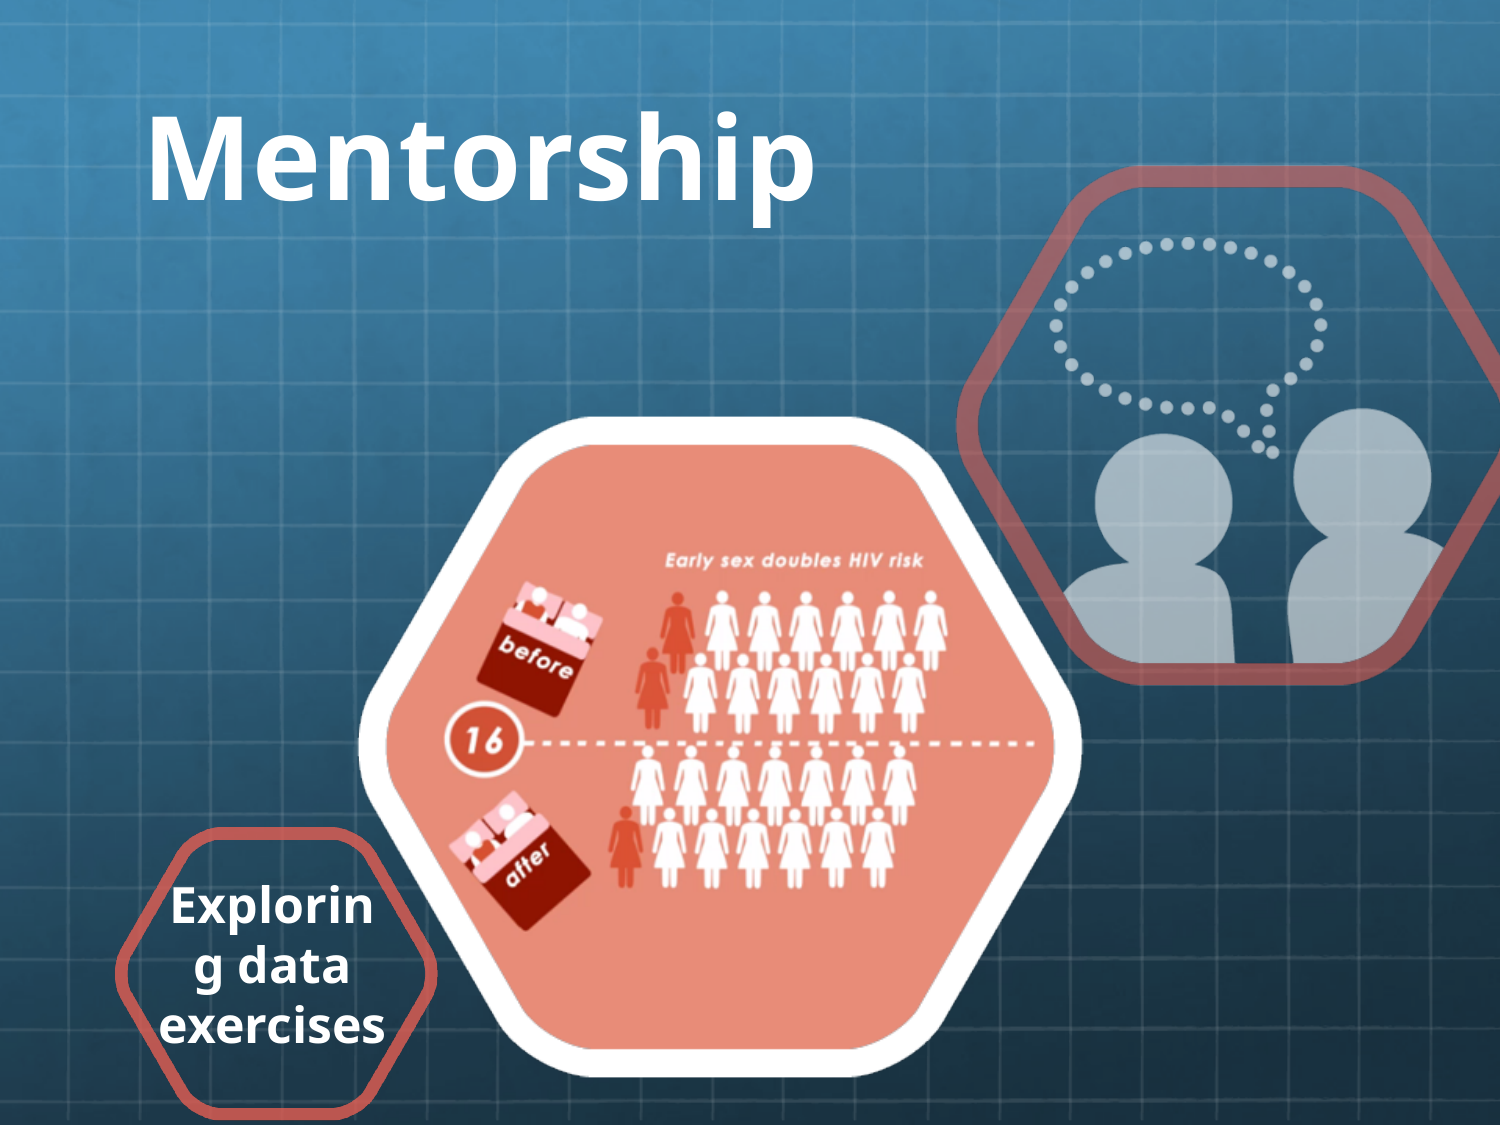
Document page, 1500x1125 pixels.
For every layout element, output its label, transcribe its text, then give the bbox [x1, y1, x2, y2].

title Mentorship [127, 17, 1372, 289]
picture [0, 0, 1500, 1125]
